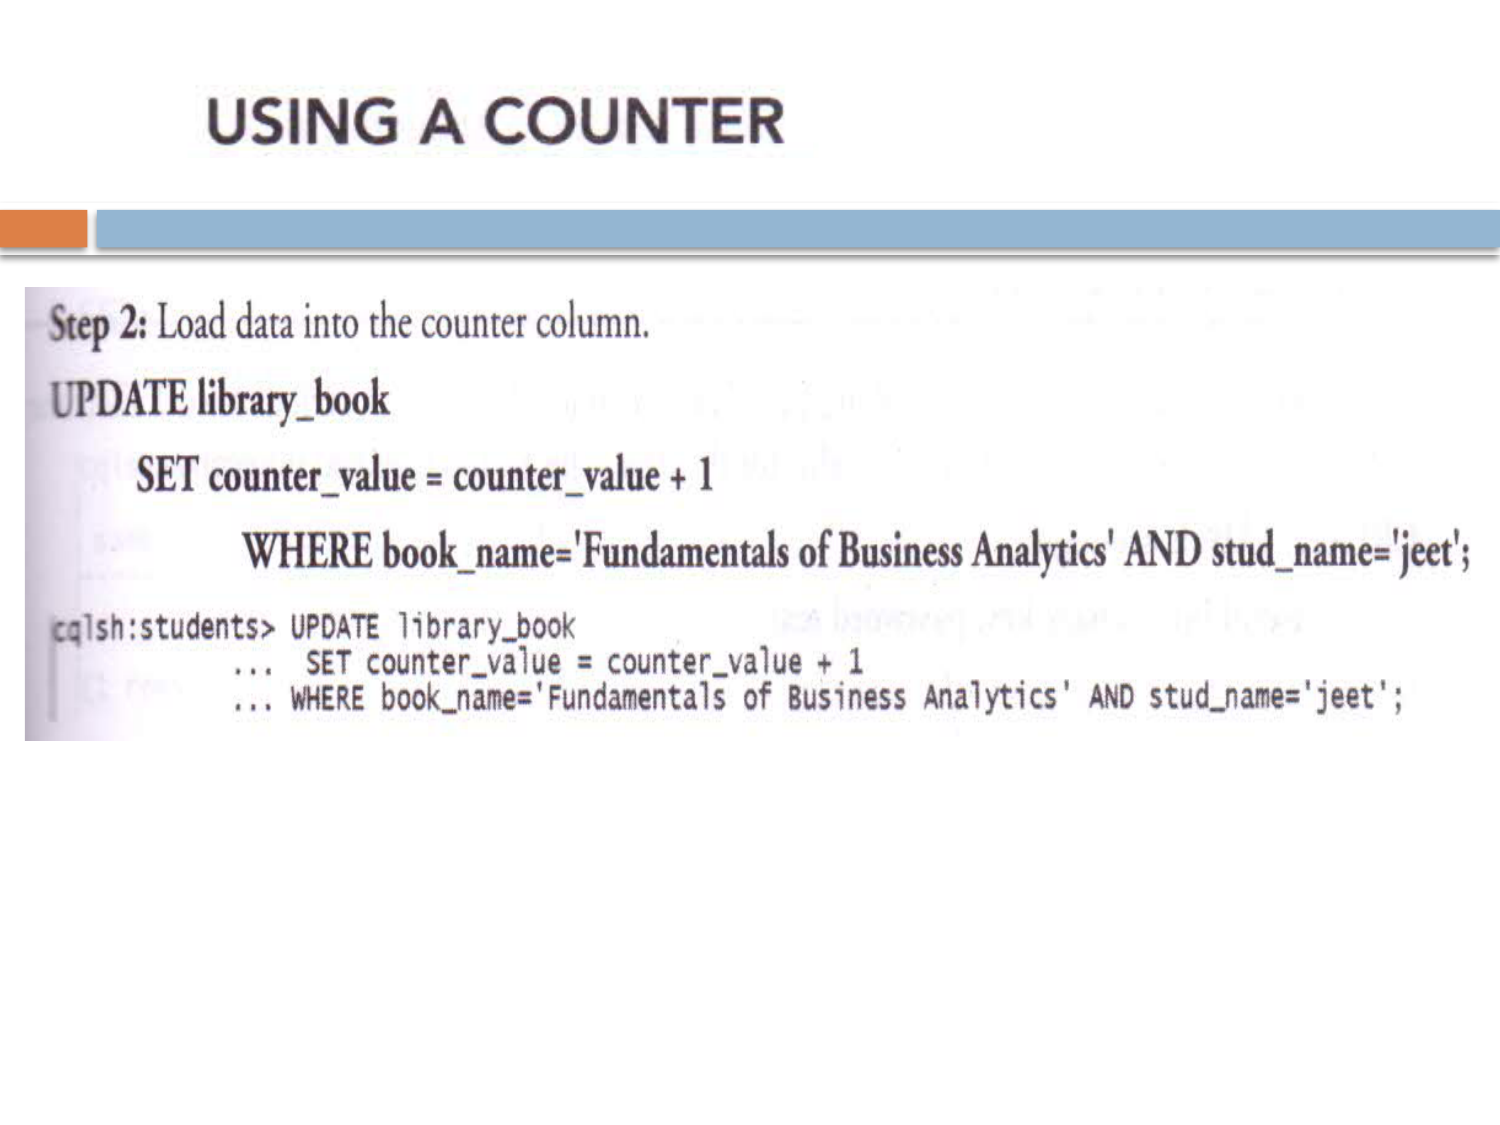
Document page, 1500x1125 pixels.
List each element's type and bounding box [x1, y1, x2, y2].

picture [187, 62, 819, 159]
picture [24, 287, 1476, 741]
